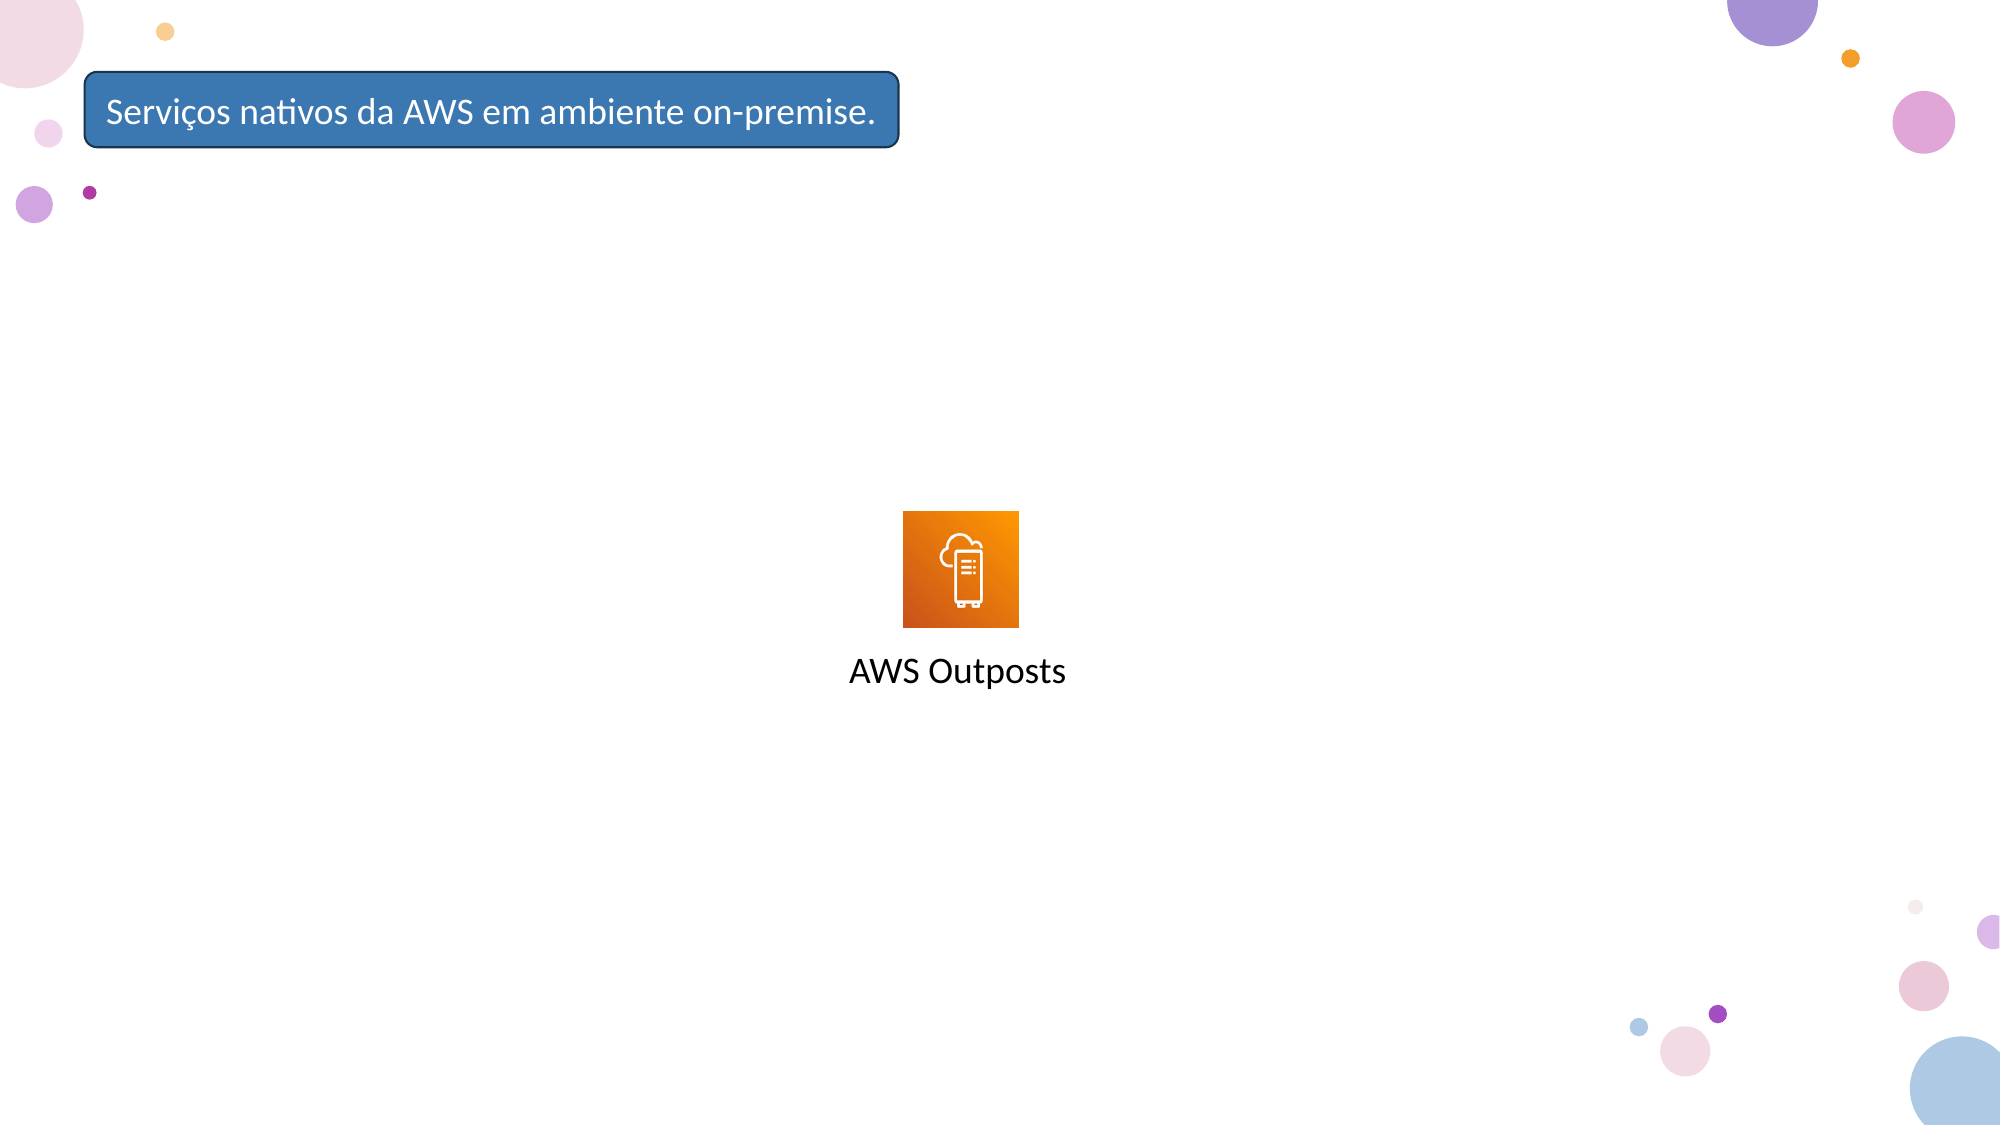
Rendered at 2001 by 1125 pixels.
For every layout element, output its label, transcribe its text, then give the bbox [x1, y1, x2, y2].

text_box AWS Outposts [834, 638, 1082, 699]
picture [903, 511, 1019, 628]
text_box Serviços nativos da AWS em ambiente on-premise. [83, 70, 900, 149]
